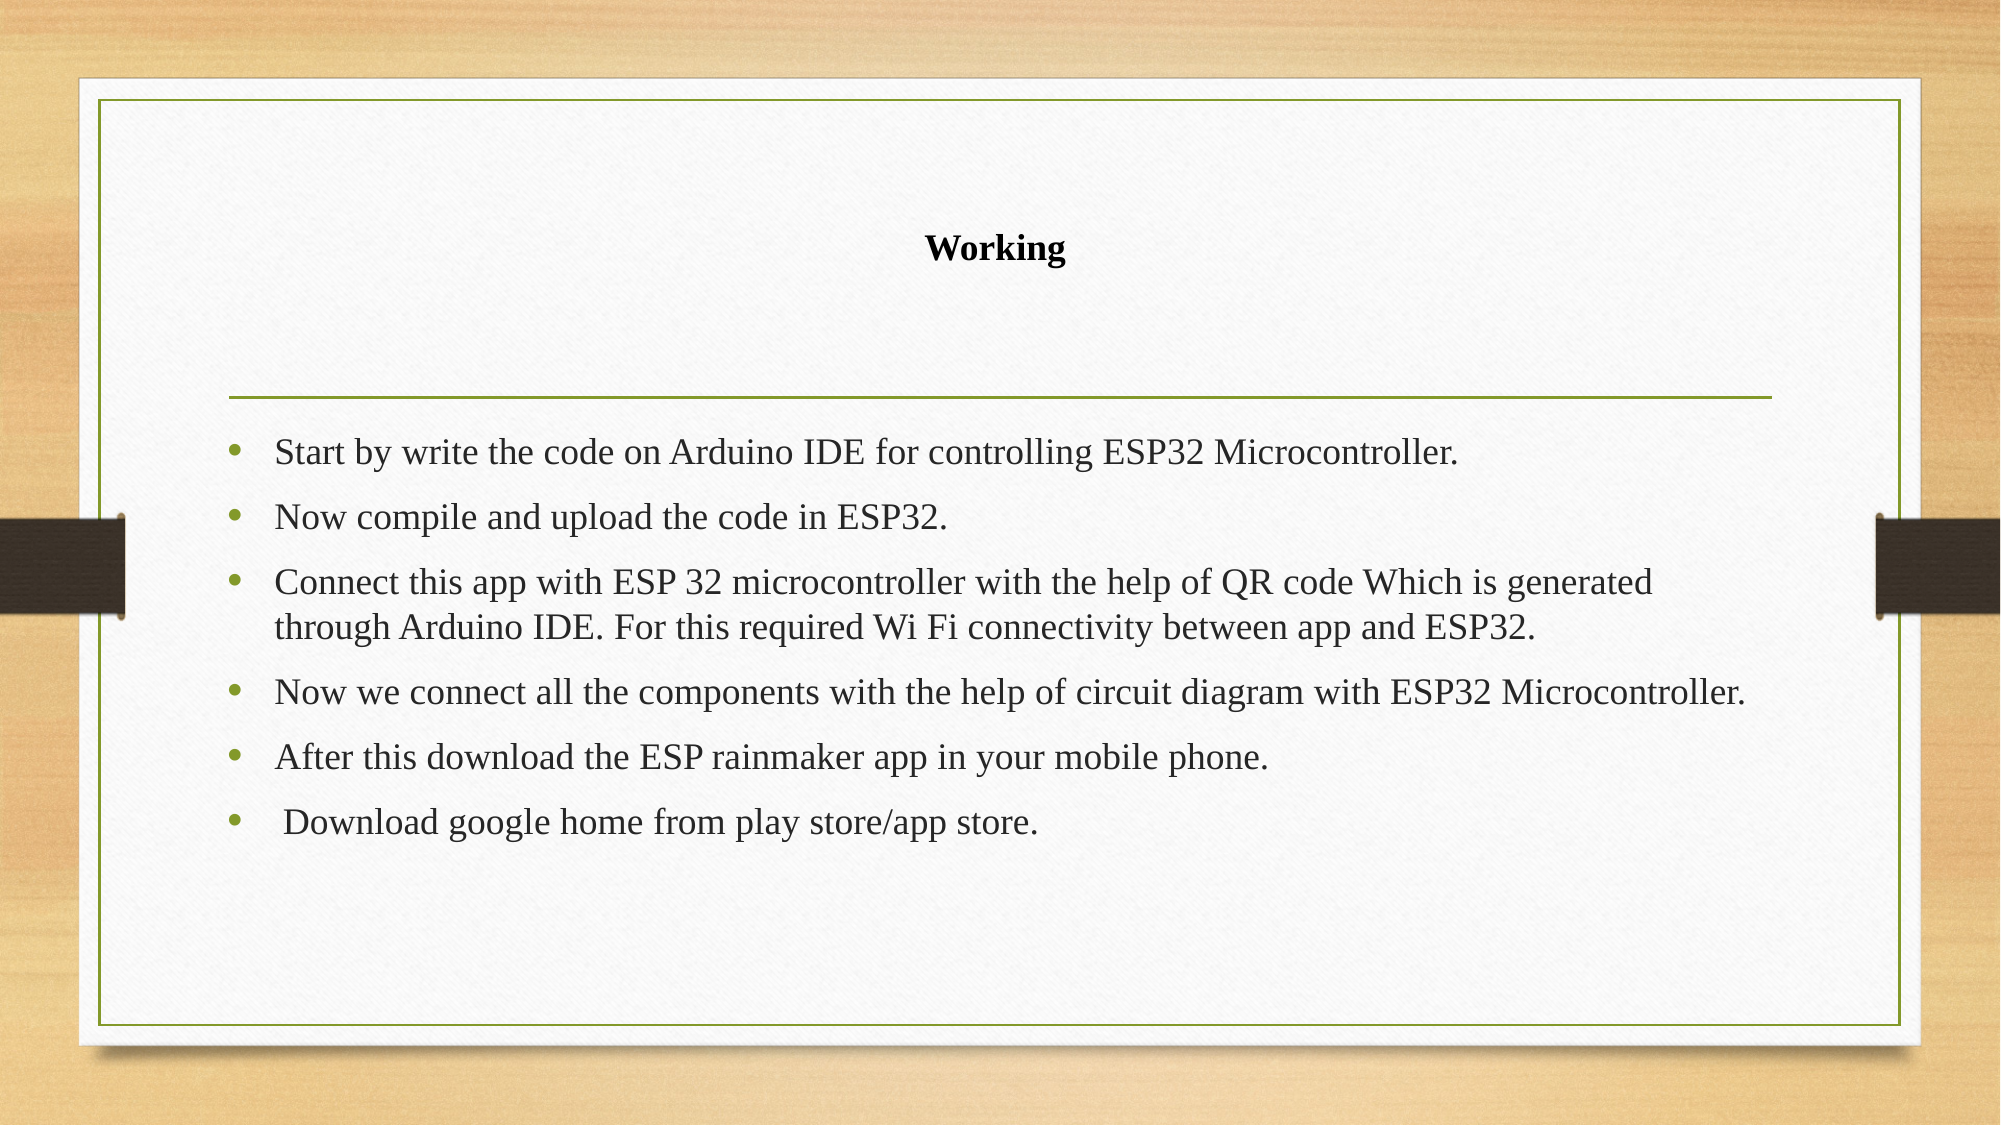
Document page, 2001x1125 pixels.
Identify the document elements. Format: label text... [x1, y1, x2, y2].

list Start by write the code on Arduino IDE for controlling ESP32 Microcontroller. Now compile and upload the code in ESP32. Connect this app with ESP 32 microcontroller with the help of QR code Which is generated through Arduino IDE. For this required Wi Fi connectivity between app and ESP32. Now we connect all the components with the help of circuit diagram with ESP32 Microcontroller. After this download the ESP rainmaker app in your mobile phone. Download google home from play store/app store. [212, 419, 1788, 964]
picture [0, 0, 2001, 1125]
title Working [212, 161, 1788, 375]
